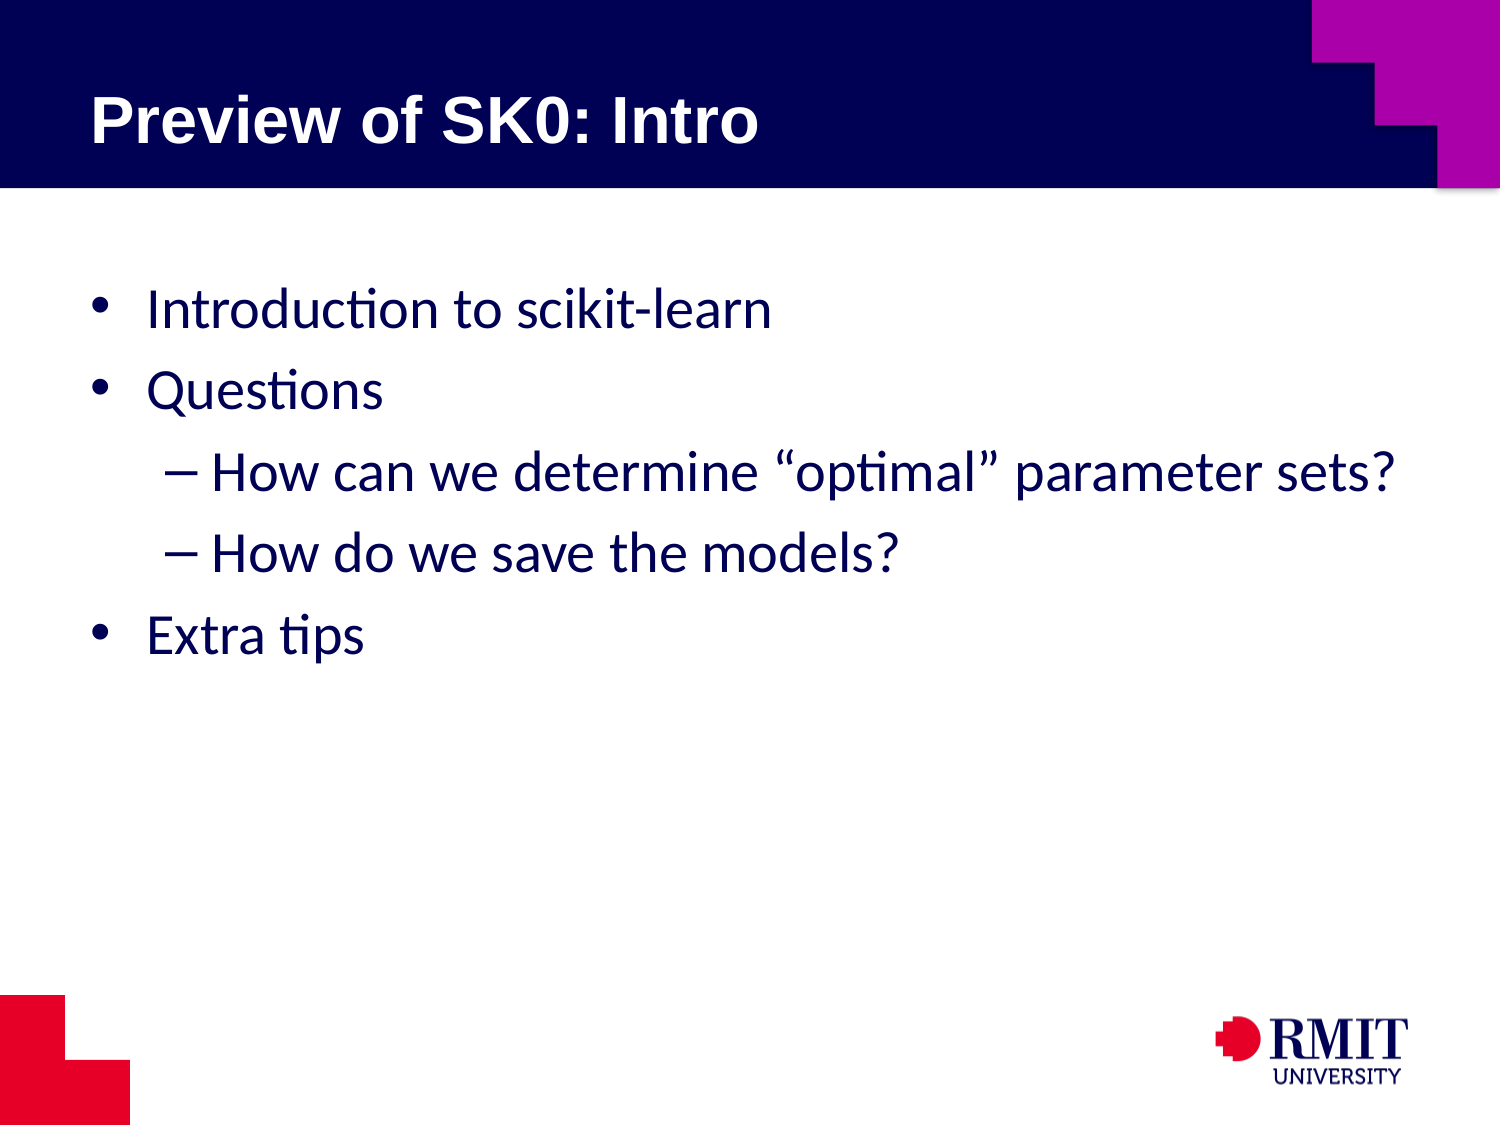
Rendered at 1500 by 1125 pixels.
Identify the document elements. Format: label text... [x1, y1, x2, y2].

title Preview of SK0: Intro [75, 45, 1425, 189]
picture [1196, 999, 1427, 1104]
list Introduction to scikit-learn Questions How can we determine “optimal” parameter sets? How do we save the models? Extra tips [75, 262, 1425, 984]
